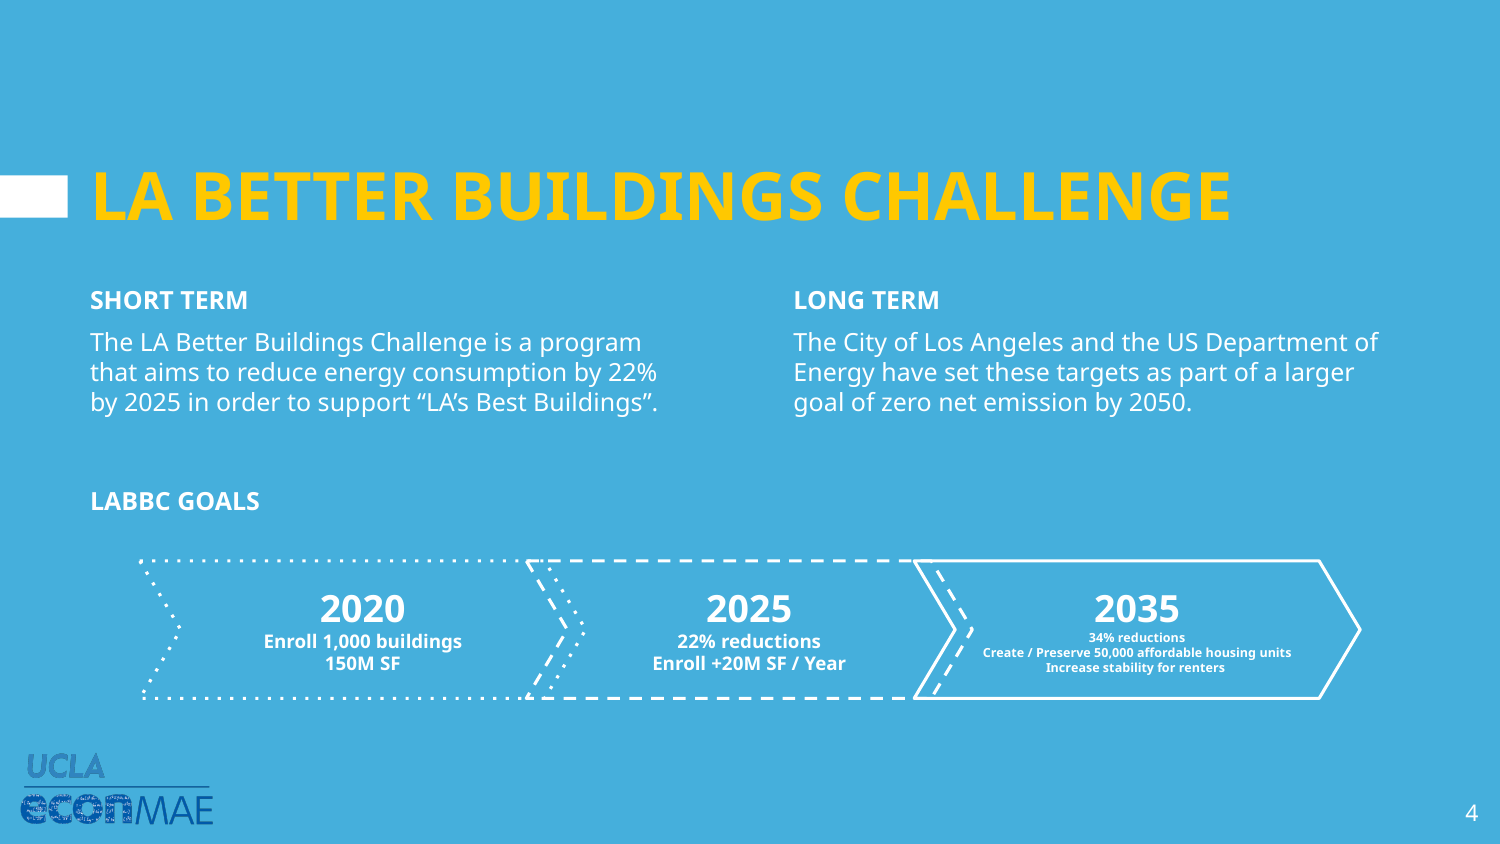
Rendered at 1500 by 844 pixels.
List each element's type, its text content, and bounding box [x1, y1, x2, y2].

text_box 2035 34% reductions Create / Preserve 50,000 affordable housing units Increase stability for renters [914, 560, 1361, 699]
text_box SHORT TERM The LA Better Buildings Challenge is a program that aims to reduce energy consumption by 22% by 2025 in order to support “LA’s Best Buildings”. [75, 269, 695, 470]
slide_number ‹#› [1403, 783, 1494, 832]
text_box LONG TERM The City of Los Angeles and the US Department of Energy have set these targets as part of a larger goal of zero net emission by 2050. [778, 269, 1425, 470]
text_box LABBC GOALS [74, 470, 1425, 573]
picture [17, 750, 215, 826]
text_box 2025 22% reductions Enroll +20M SF / Year [545, 560, 954, 699]
text_box 2020 Enroll 1,000 buildings 150M SF [139, 560, 586, 699]
title LA BETTER BUILDINGS CHALLENGE [75, 73, 1425, 250]
